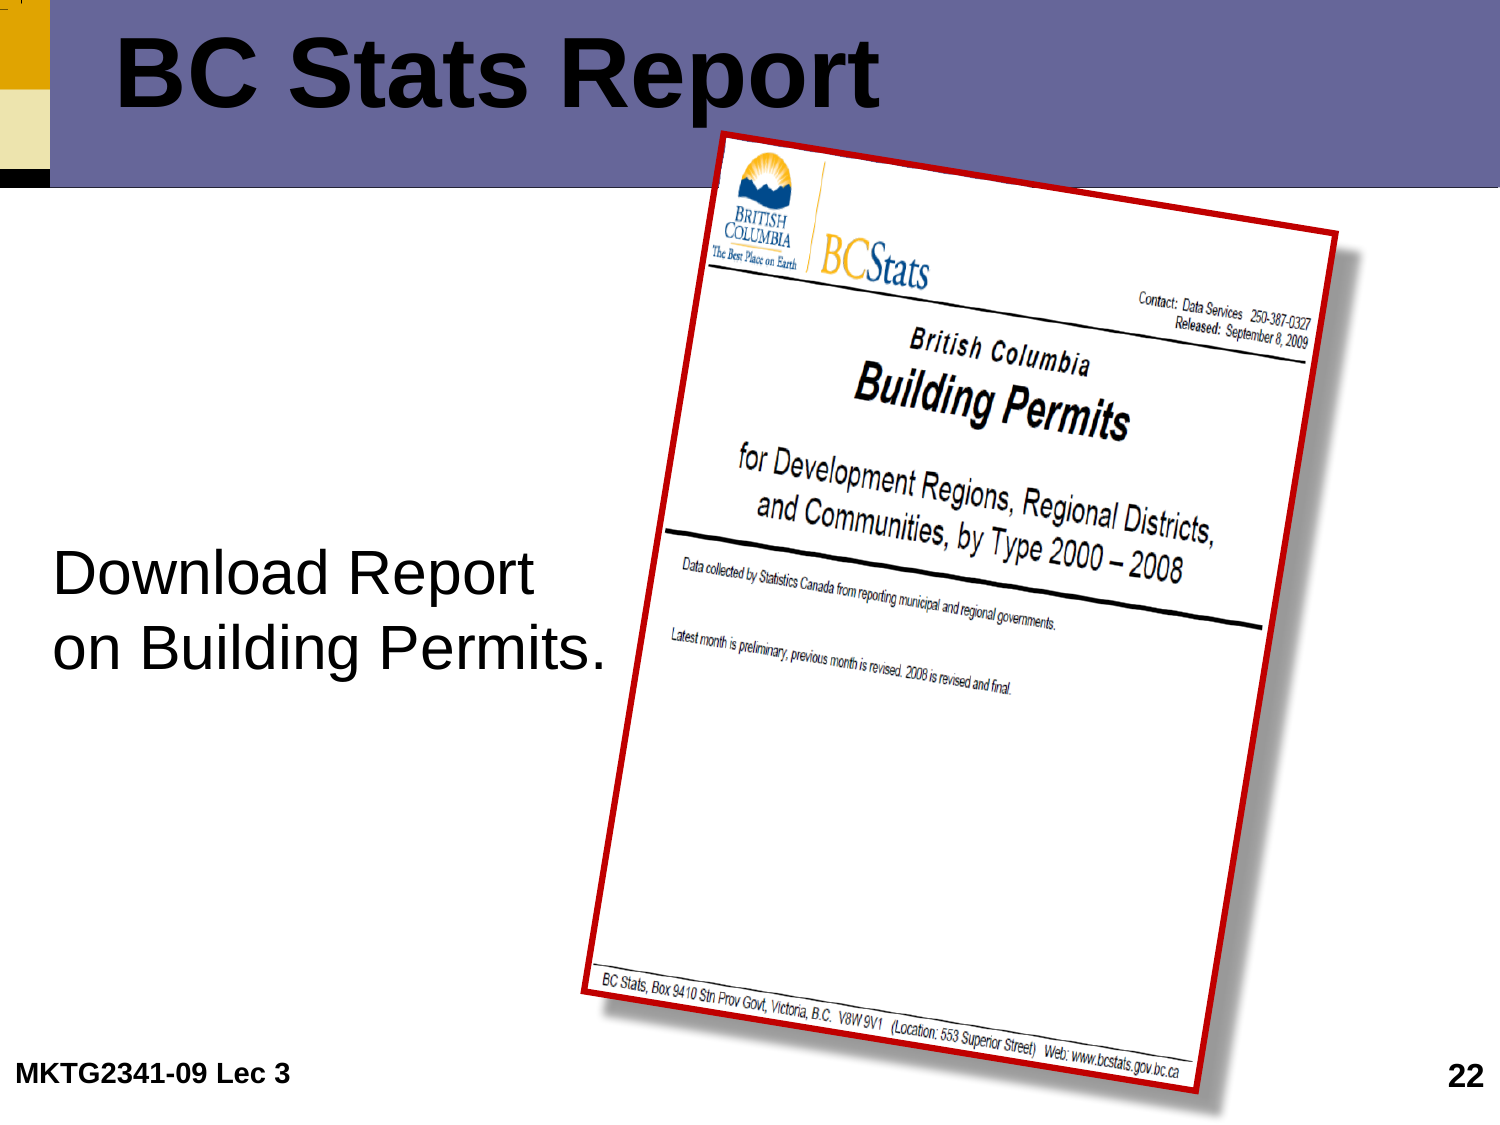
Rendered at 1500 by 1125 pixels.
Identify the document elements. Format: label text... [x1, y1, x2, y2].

list BC Stats Report [99, 0, 1426, 213]
picture [0, 0, 50, 188]
picture [589, 139, 1331, 1087]
slide_number MKTG2341-09 Lec 3 [0, 1046, 351, 1125]
slide_number 22 [1149, 1046, 1500, 1125]
list Download Report on Building Permits. [37, 524, 626, 713]
